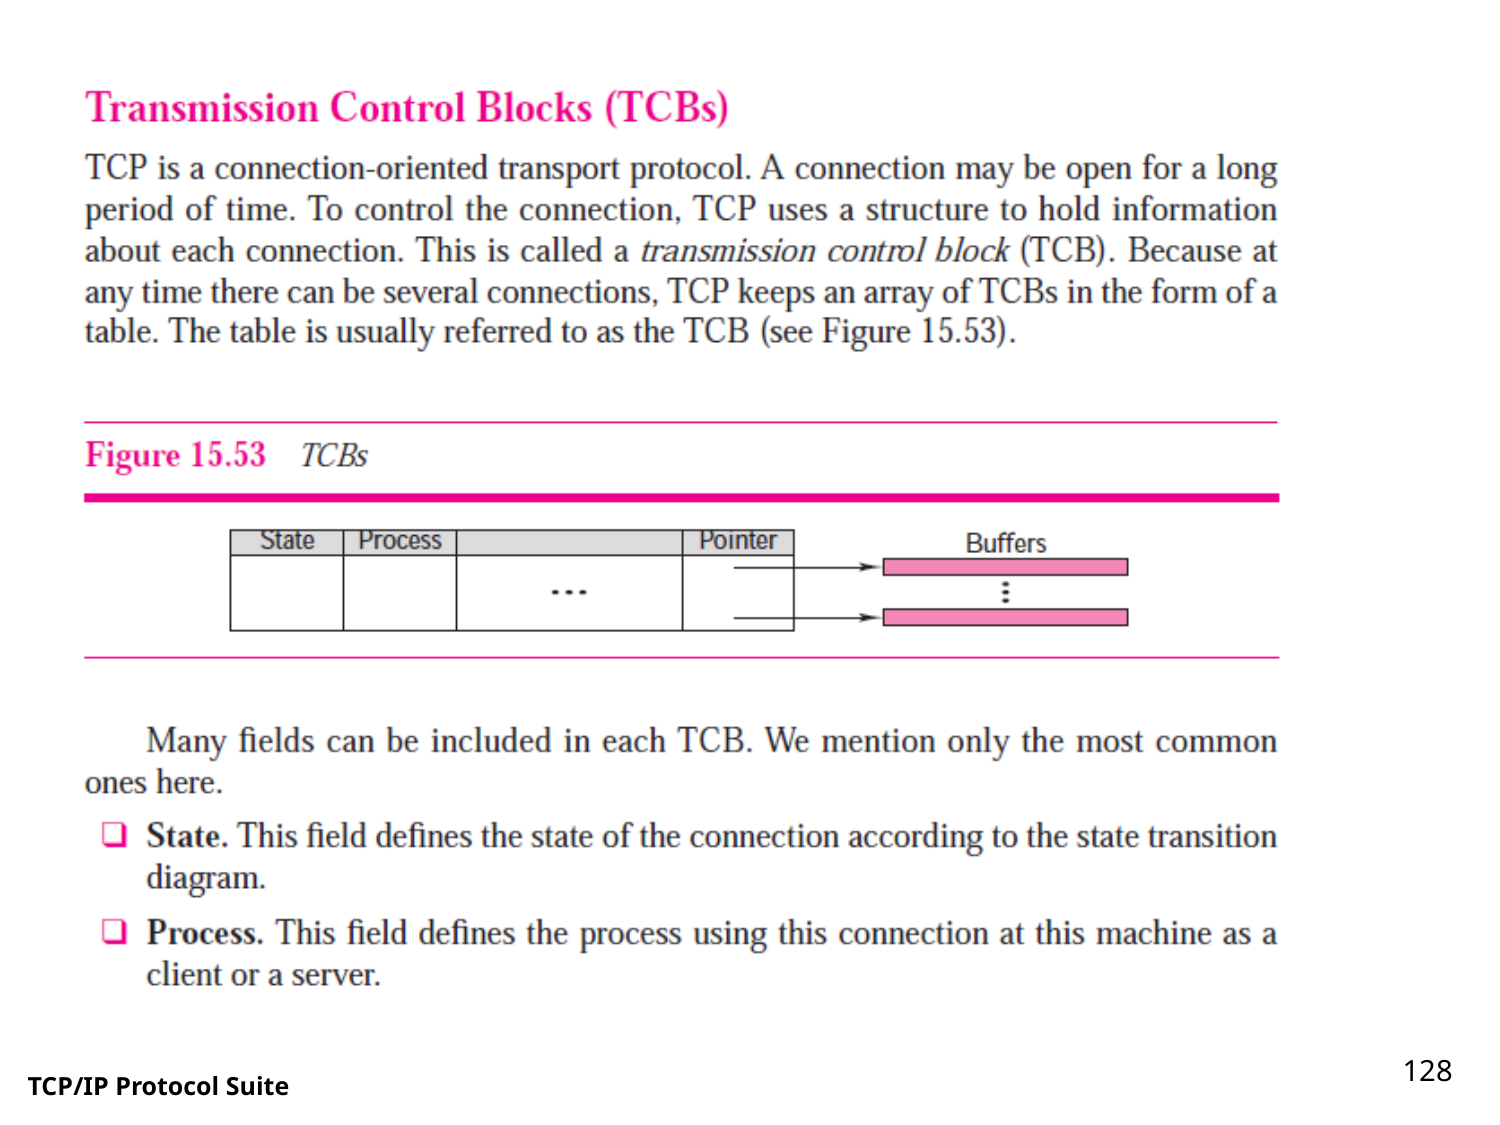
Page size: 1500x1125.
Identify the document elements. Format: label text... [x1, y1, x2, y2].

text_box TCP/IP Protocol Suite [12, 1032, 488, 1108]
text_box 128 [1155, 1024, 1468, 1100]
picture [71, 77, 1313, 1011]
